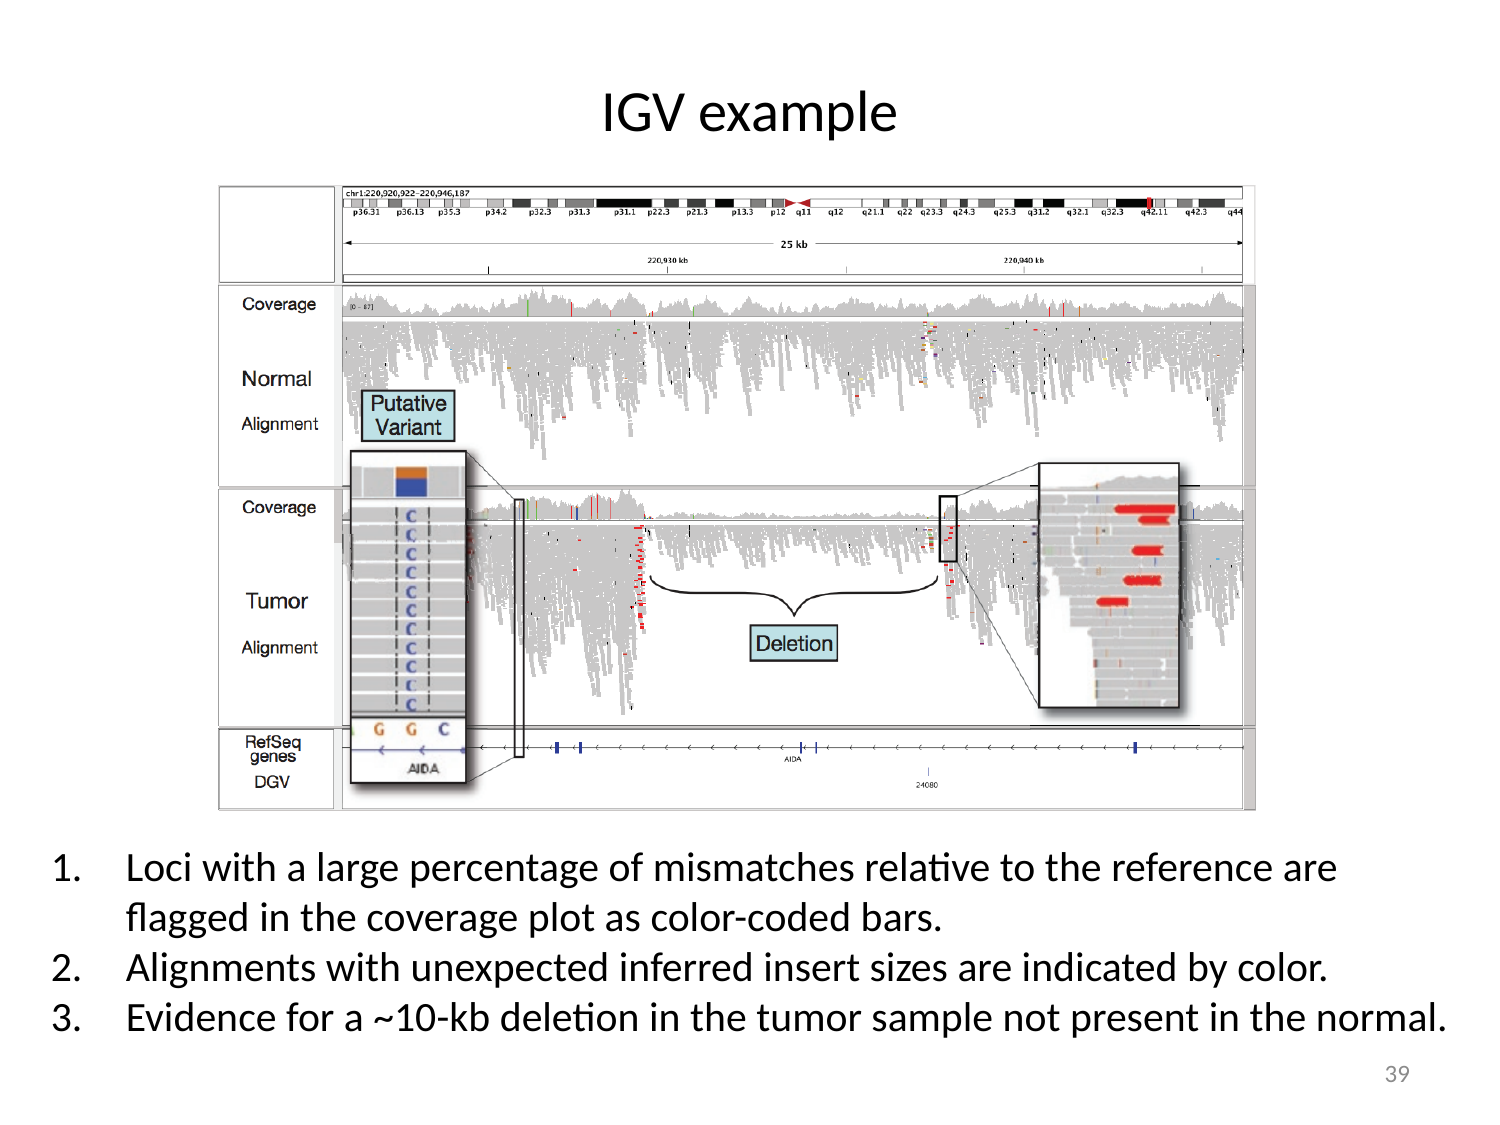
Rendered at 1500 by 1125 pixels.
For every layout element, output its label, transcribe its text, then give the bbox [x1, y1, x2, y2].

title IGV example [75, 45, 1425, 172]
picture [206, 171, 1265, 822]
slide_number 39 [1074, 1042, 1425, 1103]
text_box Loci with a large percentage of mismatches relative to the reference are flagged in the coverage plot as color-coded bars. Alignments with unexpected inferred insert sizes are indicated by color. Evidence for a ~10-kb deletion in the tumor sample not present in the normal. [36, 832, 1471, 1048]
